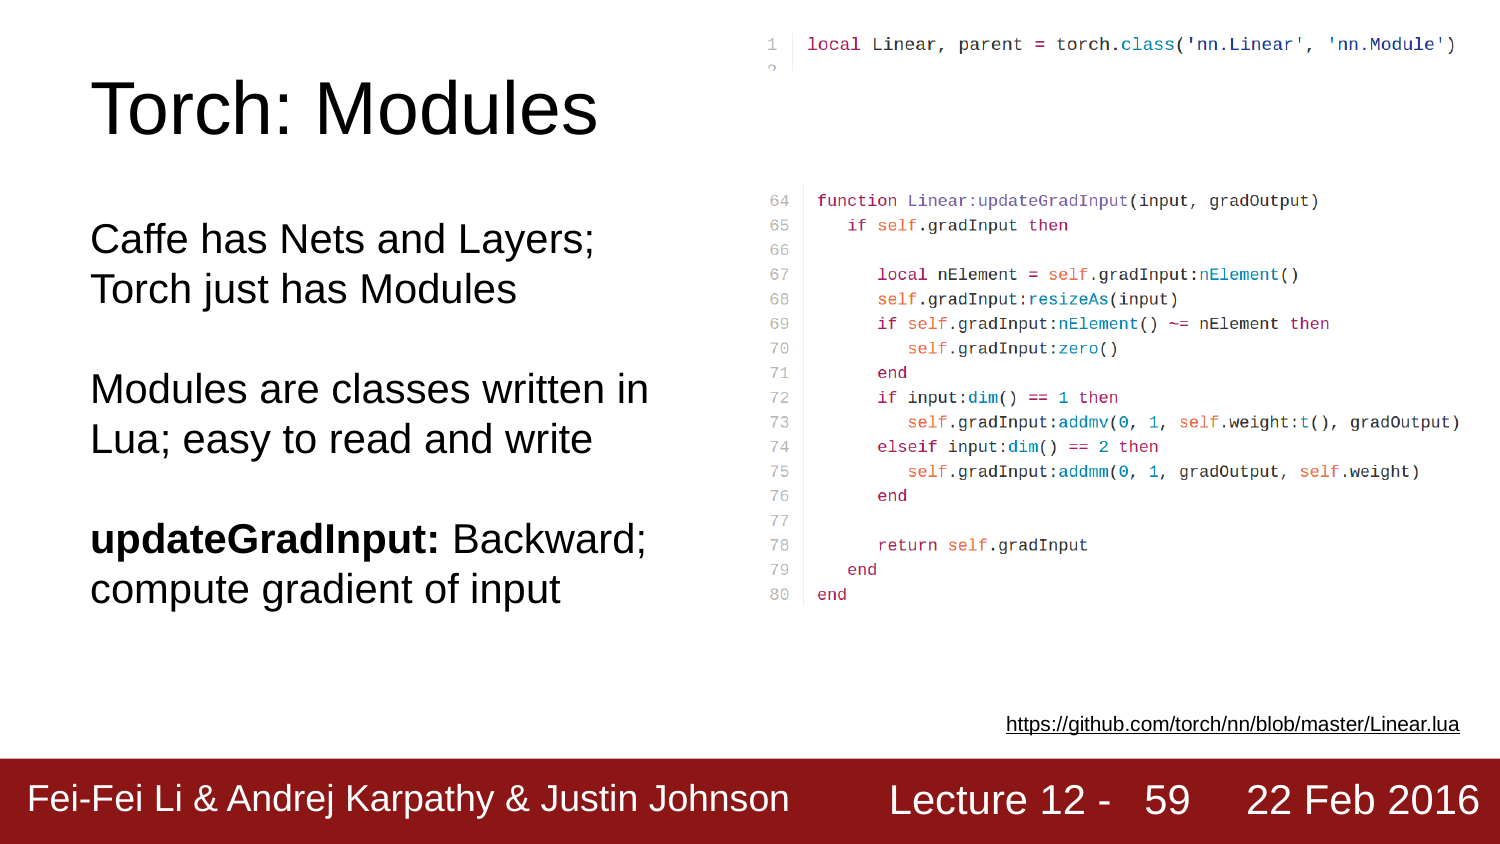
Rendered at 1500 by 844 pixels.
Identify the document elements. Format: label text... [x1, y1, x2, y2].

slide_number 59 [1067, 765, 1206, 830]
title Torch: Modules [75, 33, 1425, 175]
list Caffe has Nets and Layers; Torch just has Modules Modules are classes written in Lua; easy to read and write updateGradInput: Backward; compute gradient of input [75, 196, 750, 750]
text_box https://github.com/torch/nn/blob/master/Linear.lua [990, 695, 1481, 750]
picture [757, 183, 1474, 606]
picture [733, 33, 1474, 72]
